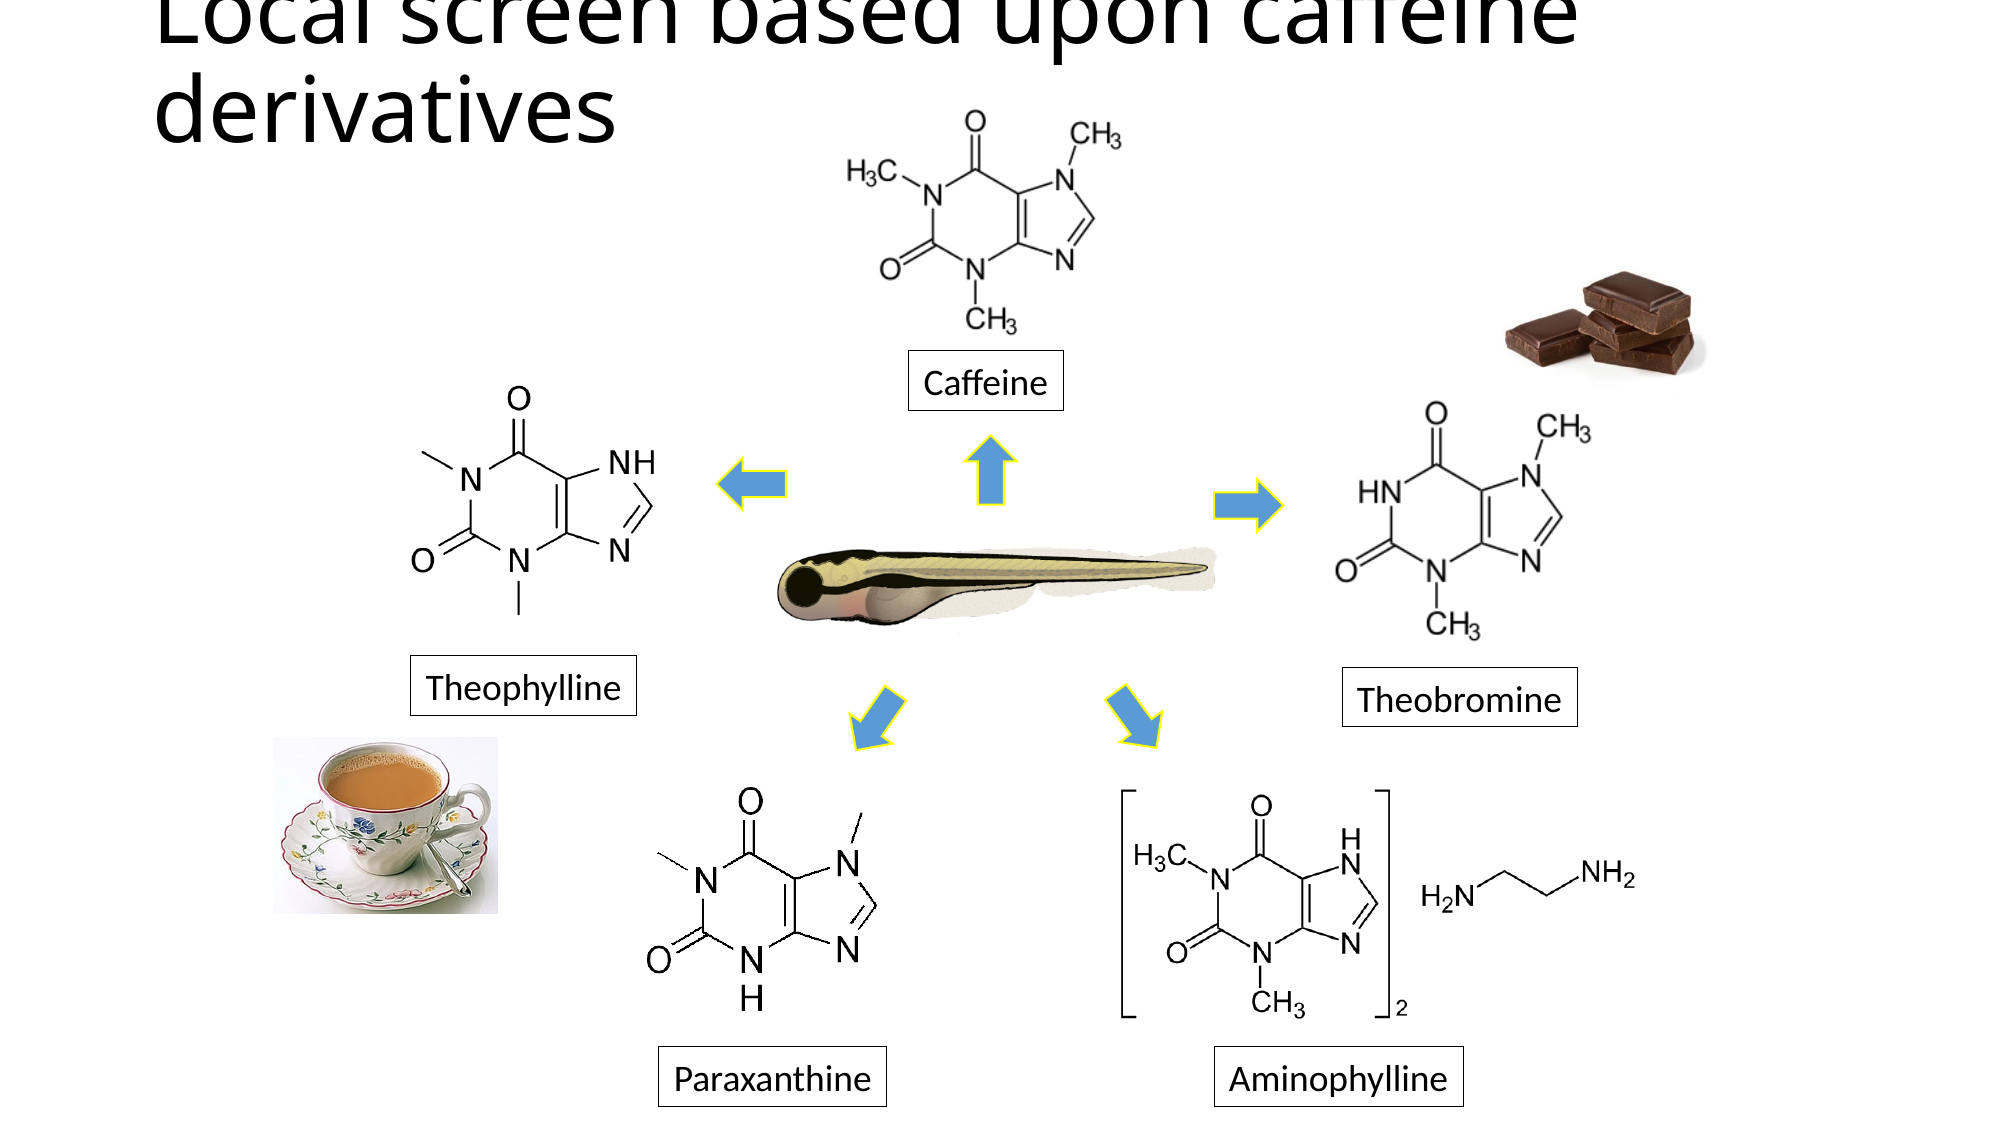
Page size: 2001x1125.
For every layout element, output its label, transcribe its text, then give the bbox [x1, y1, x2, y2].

text_box Aminophylline [1214, 1046, 1464, 1107]
text_box [621, 1019, 1509, 1124]
title Local screen based upon caffeine derivatives [137, 9, 1863, 228]
text_box Theobromine [1342, 667, 1578, 727]
text_box Theophylline [410, 655, 637, 716]
text_box Paraxanthine [658, 1046, 887, 1107]
text_box Caffeine [908, 350, 1064, 411]
text_box [1213, 476, 1285, 535]
picture [752, 509, 1232, 659]
picture [409, 383, 656, 620]
picture [1118, 786, 1639, 1022]
text_box [848, 684, 908, 752]
picture [273, 737, 498, 914]
picture [840, 104, 1128, 341]
text_box [962, 433, 1020, 506]
text_box [715, 455, 787, 513]
text_box [1103, 682, 1164, 750]
picture [645, 785, 882, 1012]
picture [1329, 253, 1719, 646]
